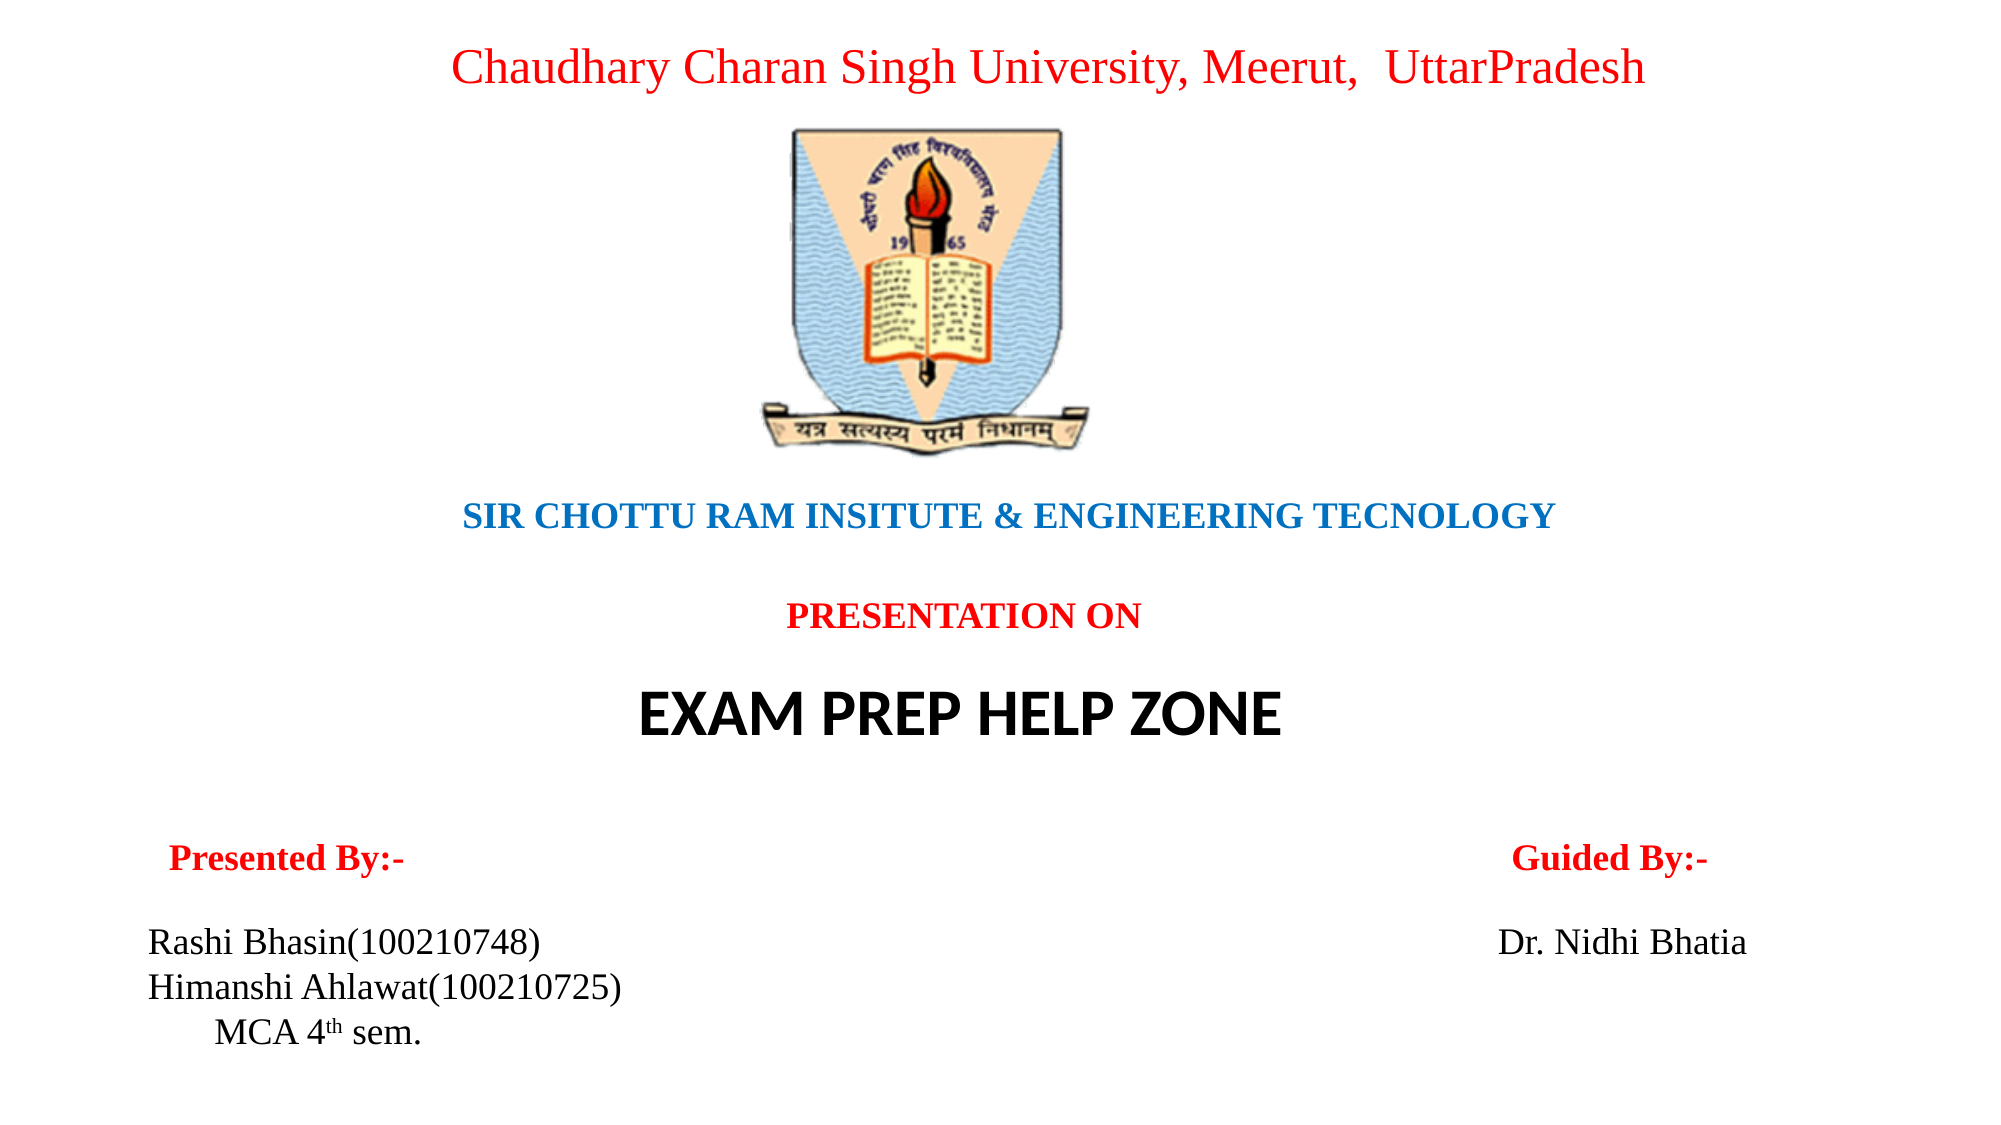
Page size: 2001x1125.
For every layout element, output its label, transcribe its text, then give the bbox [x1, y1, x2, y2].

text_box SIR CHOTTU RAM INSITUTE & ENGINEERING TECNOLOGY [447, 483, 1646, 544]
text_box Chaudhary Charan Singh University, Meerut, UttarPradesh [436, 25, 1734, 101]
text_box PRESENTATION ON [771, 584, 1158, 644]
text_box Rashi Bhasin(100210748) Dr. Nidhi Bhatia Himanshi Ahlawat(100210725) MCA 4th sem. [133, 909, 1870, 1060]
picture [747, 110, 1115, 470]
text_box Presented By:- Guided By:- [153, 825, 1733, 909]
text_box EXAM PREP HELP ZONE [623, 661, 1713, 757]
